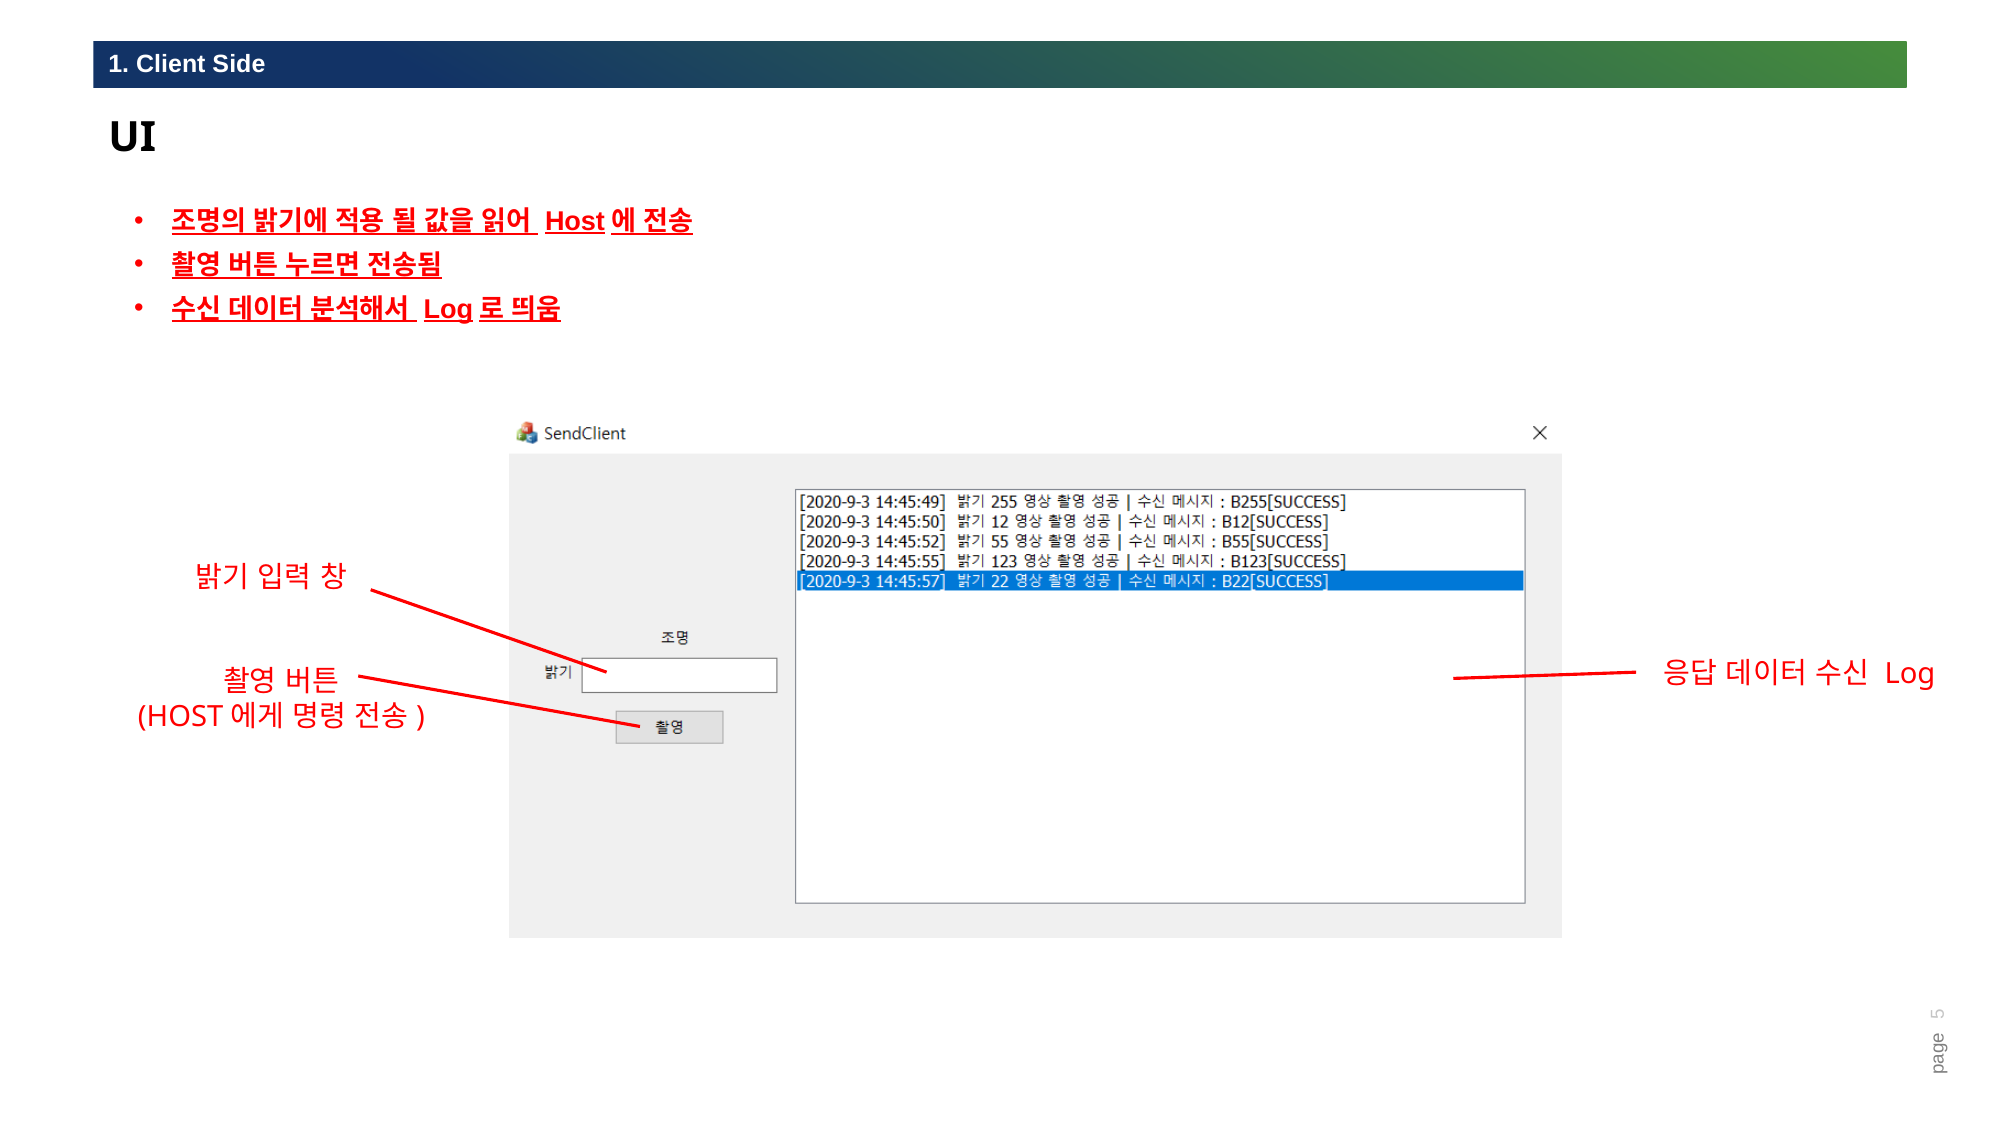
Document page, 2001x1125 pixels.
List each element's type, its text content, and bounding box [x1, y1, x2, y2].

list UI [93, 107, 933, 190]
text_box 밝기 입력 창 [181, 550, 363, 601]
text_box 촬영 버튼 (HOST에게 명령 전송) [119, 654, 444, 740]
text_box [358, 675, 640, 727]
slide_number 5 [1906, 994, 1967, 1077]
text_box 응답 데이터 수신 Log [1649, 646, 1951, 697]
list 1. Client Side [93, 41, 1335, 88]
list 조명의 밝기에 적용 될 값을 읽어 Host에 전송 촬영 버튼 누르면 전송됨 수신 데이터 분석해서 Log로 띄움 [119, 205, 1630, 318]
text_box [1453, 672, 1637, 679]
picture [509, 414, 1562, 938]
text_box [370, 589, 607, 673]
